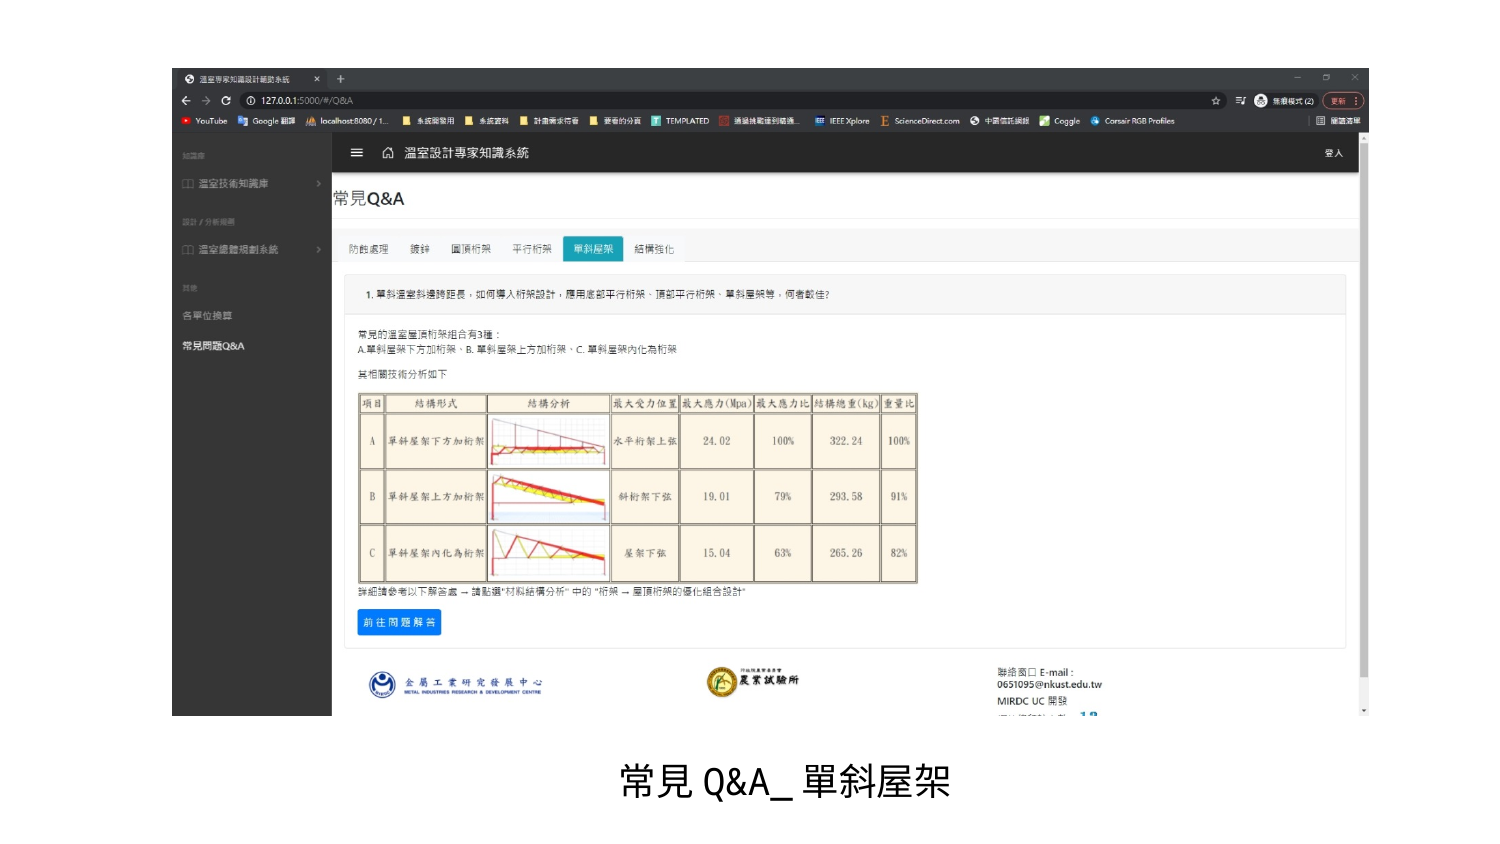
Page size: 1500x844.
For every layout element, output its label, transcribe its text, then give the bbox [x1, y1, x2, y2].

picture [172, 68, 1369, 717]
text_box 常見Q&A_單斜屋架 [336, 750, 1235, 811]
